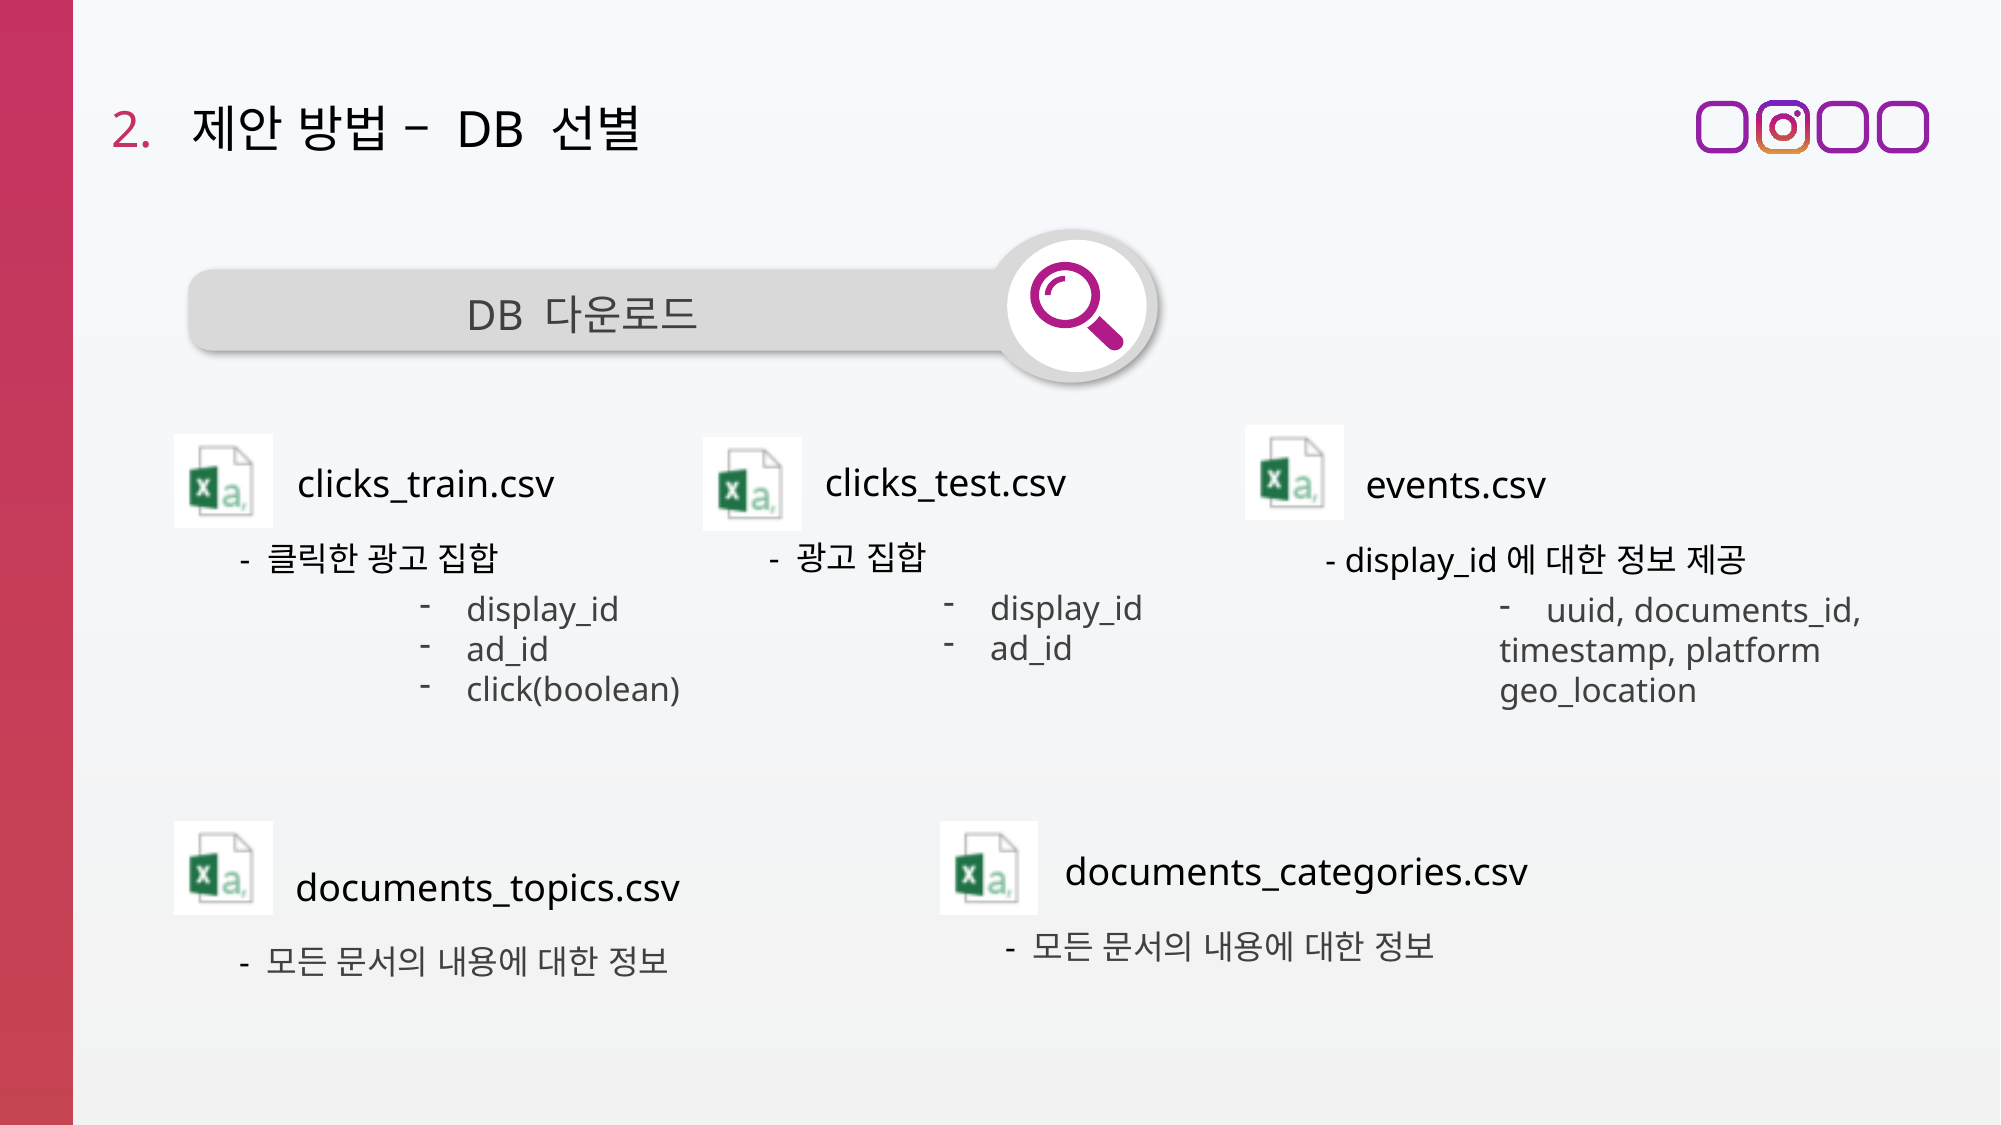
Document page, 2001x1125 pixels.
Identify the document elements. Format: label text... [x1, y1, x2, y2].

text_box 2. 제안 방법 – DB 선별 [96, 89, 658, 165]
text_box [174, 434, 708, 718]
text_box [939, 821, 1563, 975]
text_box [708, 437, 1166, 676]
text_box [1245, 425, 1899, 759]
text_box [0, 0, 74, 1125]
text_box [188, 229, 1158, 383]
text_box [174, 821, 711, 990]
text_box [1698, 100, 1927, 154]
